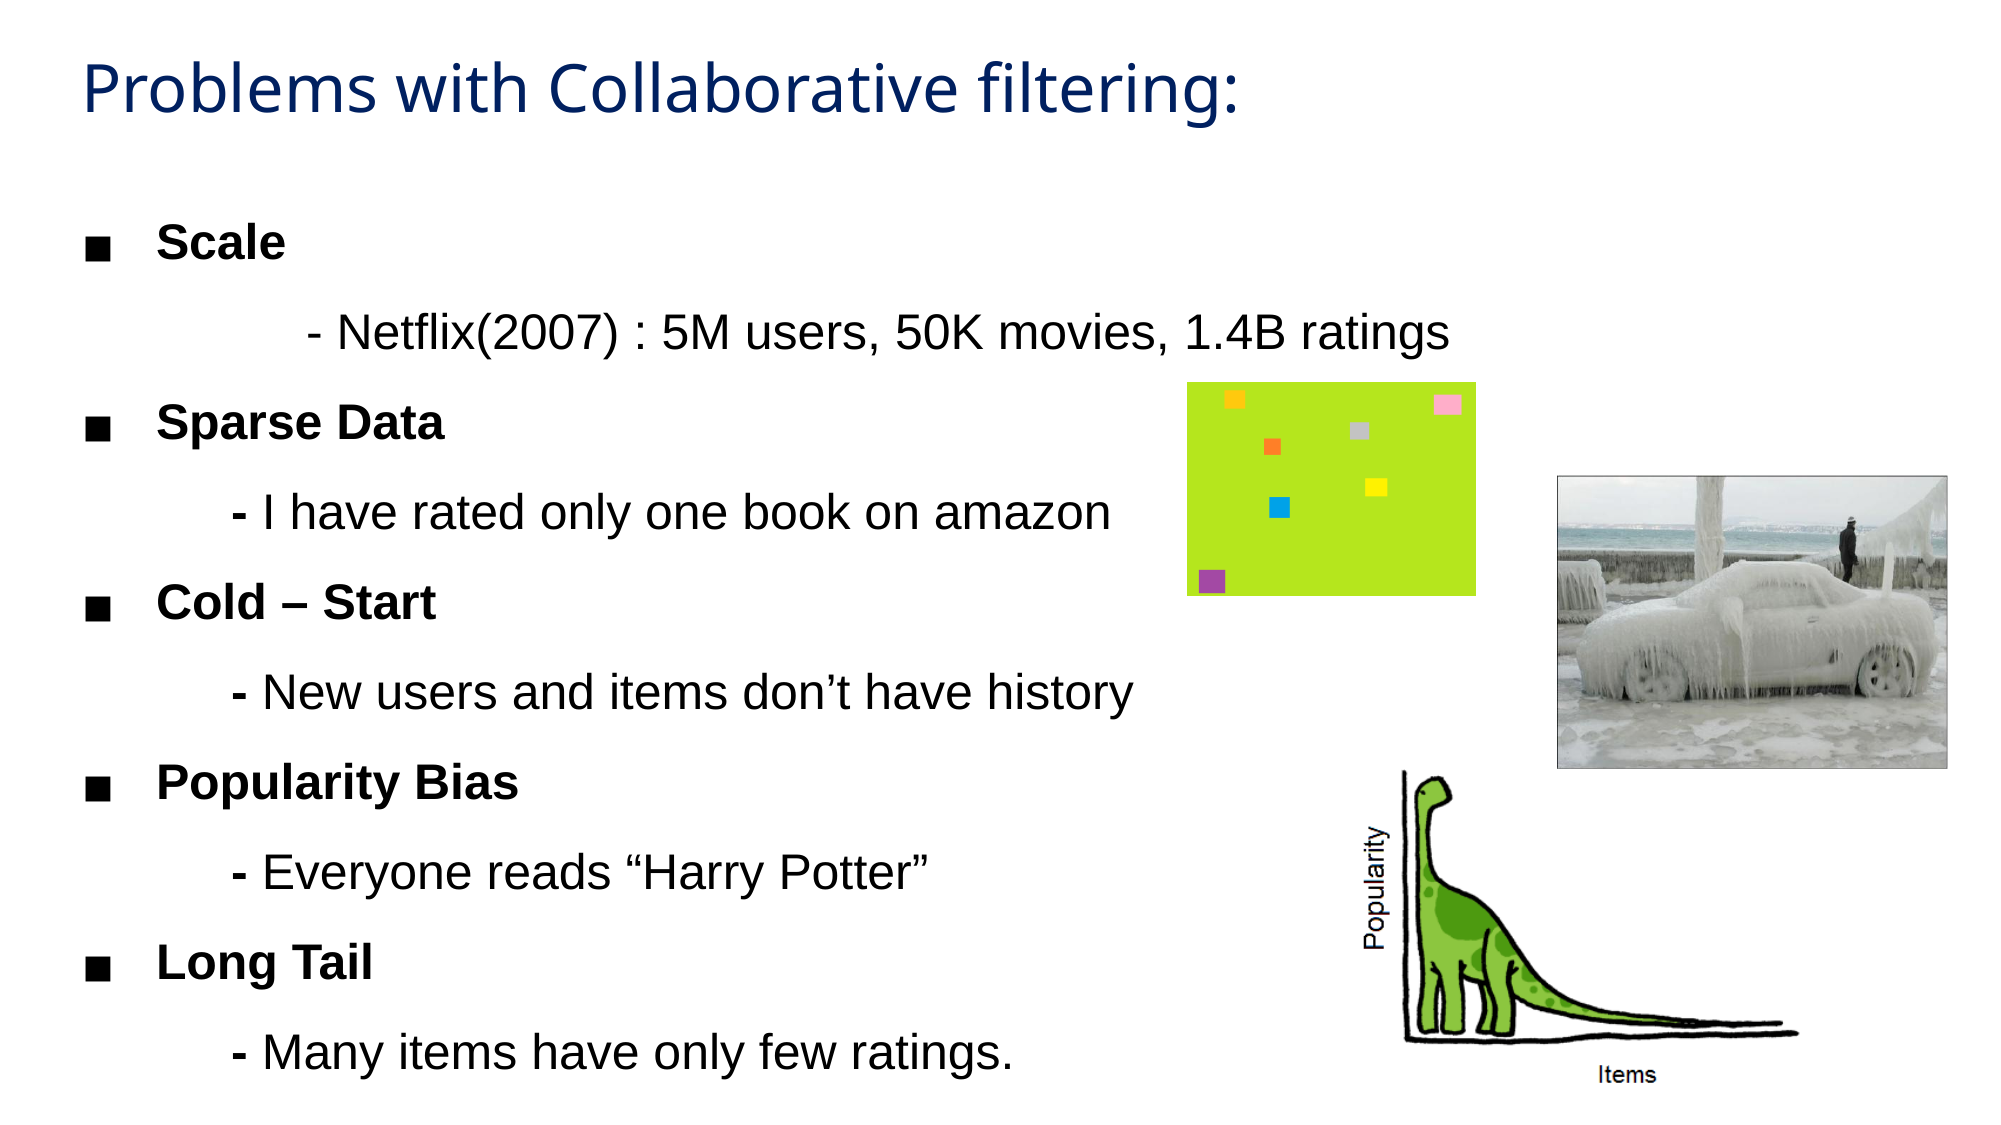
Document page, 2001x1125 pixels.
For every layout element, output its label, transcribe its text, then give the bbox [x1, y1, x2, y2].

picture [1358, 475, 1948, 1097]
text_box Problems with Collaborative filtering: [66, 38, 1837, 134]
text_box Scale - Netflix(2007) : 5M users, 50K movies, 1.4B ratings Sparse Data - I have rated only one book on amazon Cold – Start - New users and items don’t have history Popularity Bias - Everyone reads “Harry Potter” Long Tail - Many items have only few ratings. [66, 172, 1948, 1088]
picture [1186, 381, 1476, 596]
